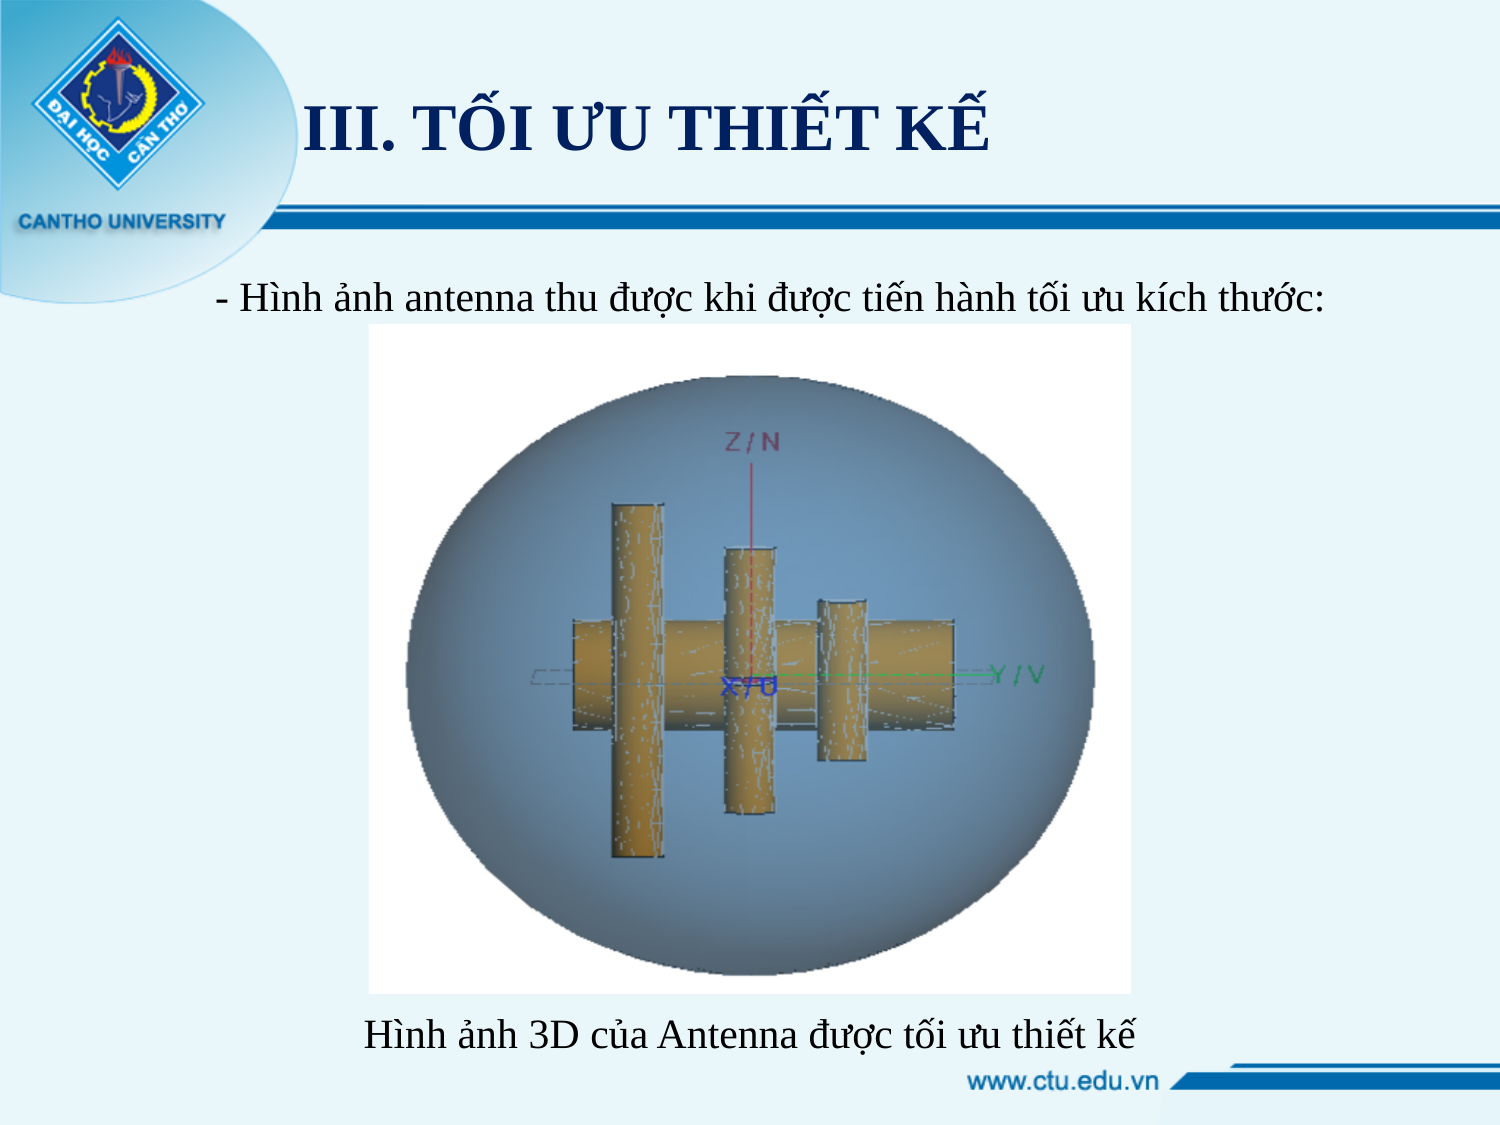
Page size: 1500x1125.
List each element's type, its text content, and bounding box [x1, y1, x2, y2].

text_box Hình ảnh 3D của Antenna được tối ưu thiết kế [264, 999, 1236, 1064]
title III. TỐI ƯU THIẾT KẾ [287, 46, 1450, 202]
text_box - Hình ảnh antenna thu được khi được tiến hành tối ưu kích thước: [50, 262, 1450, 435]
picture [0, 0, 1500, 1125]
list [368, 324, 1132, 995]
